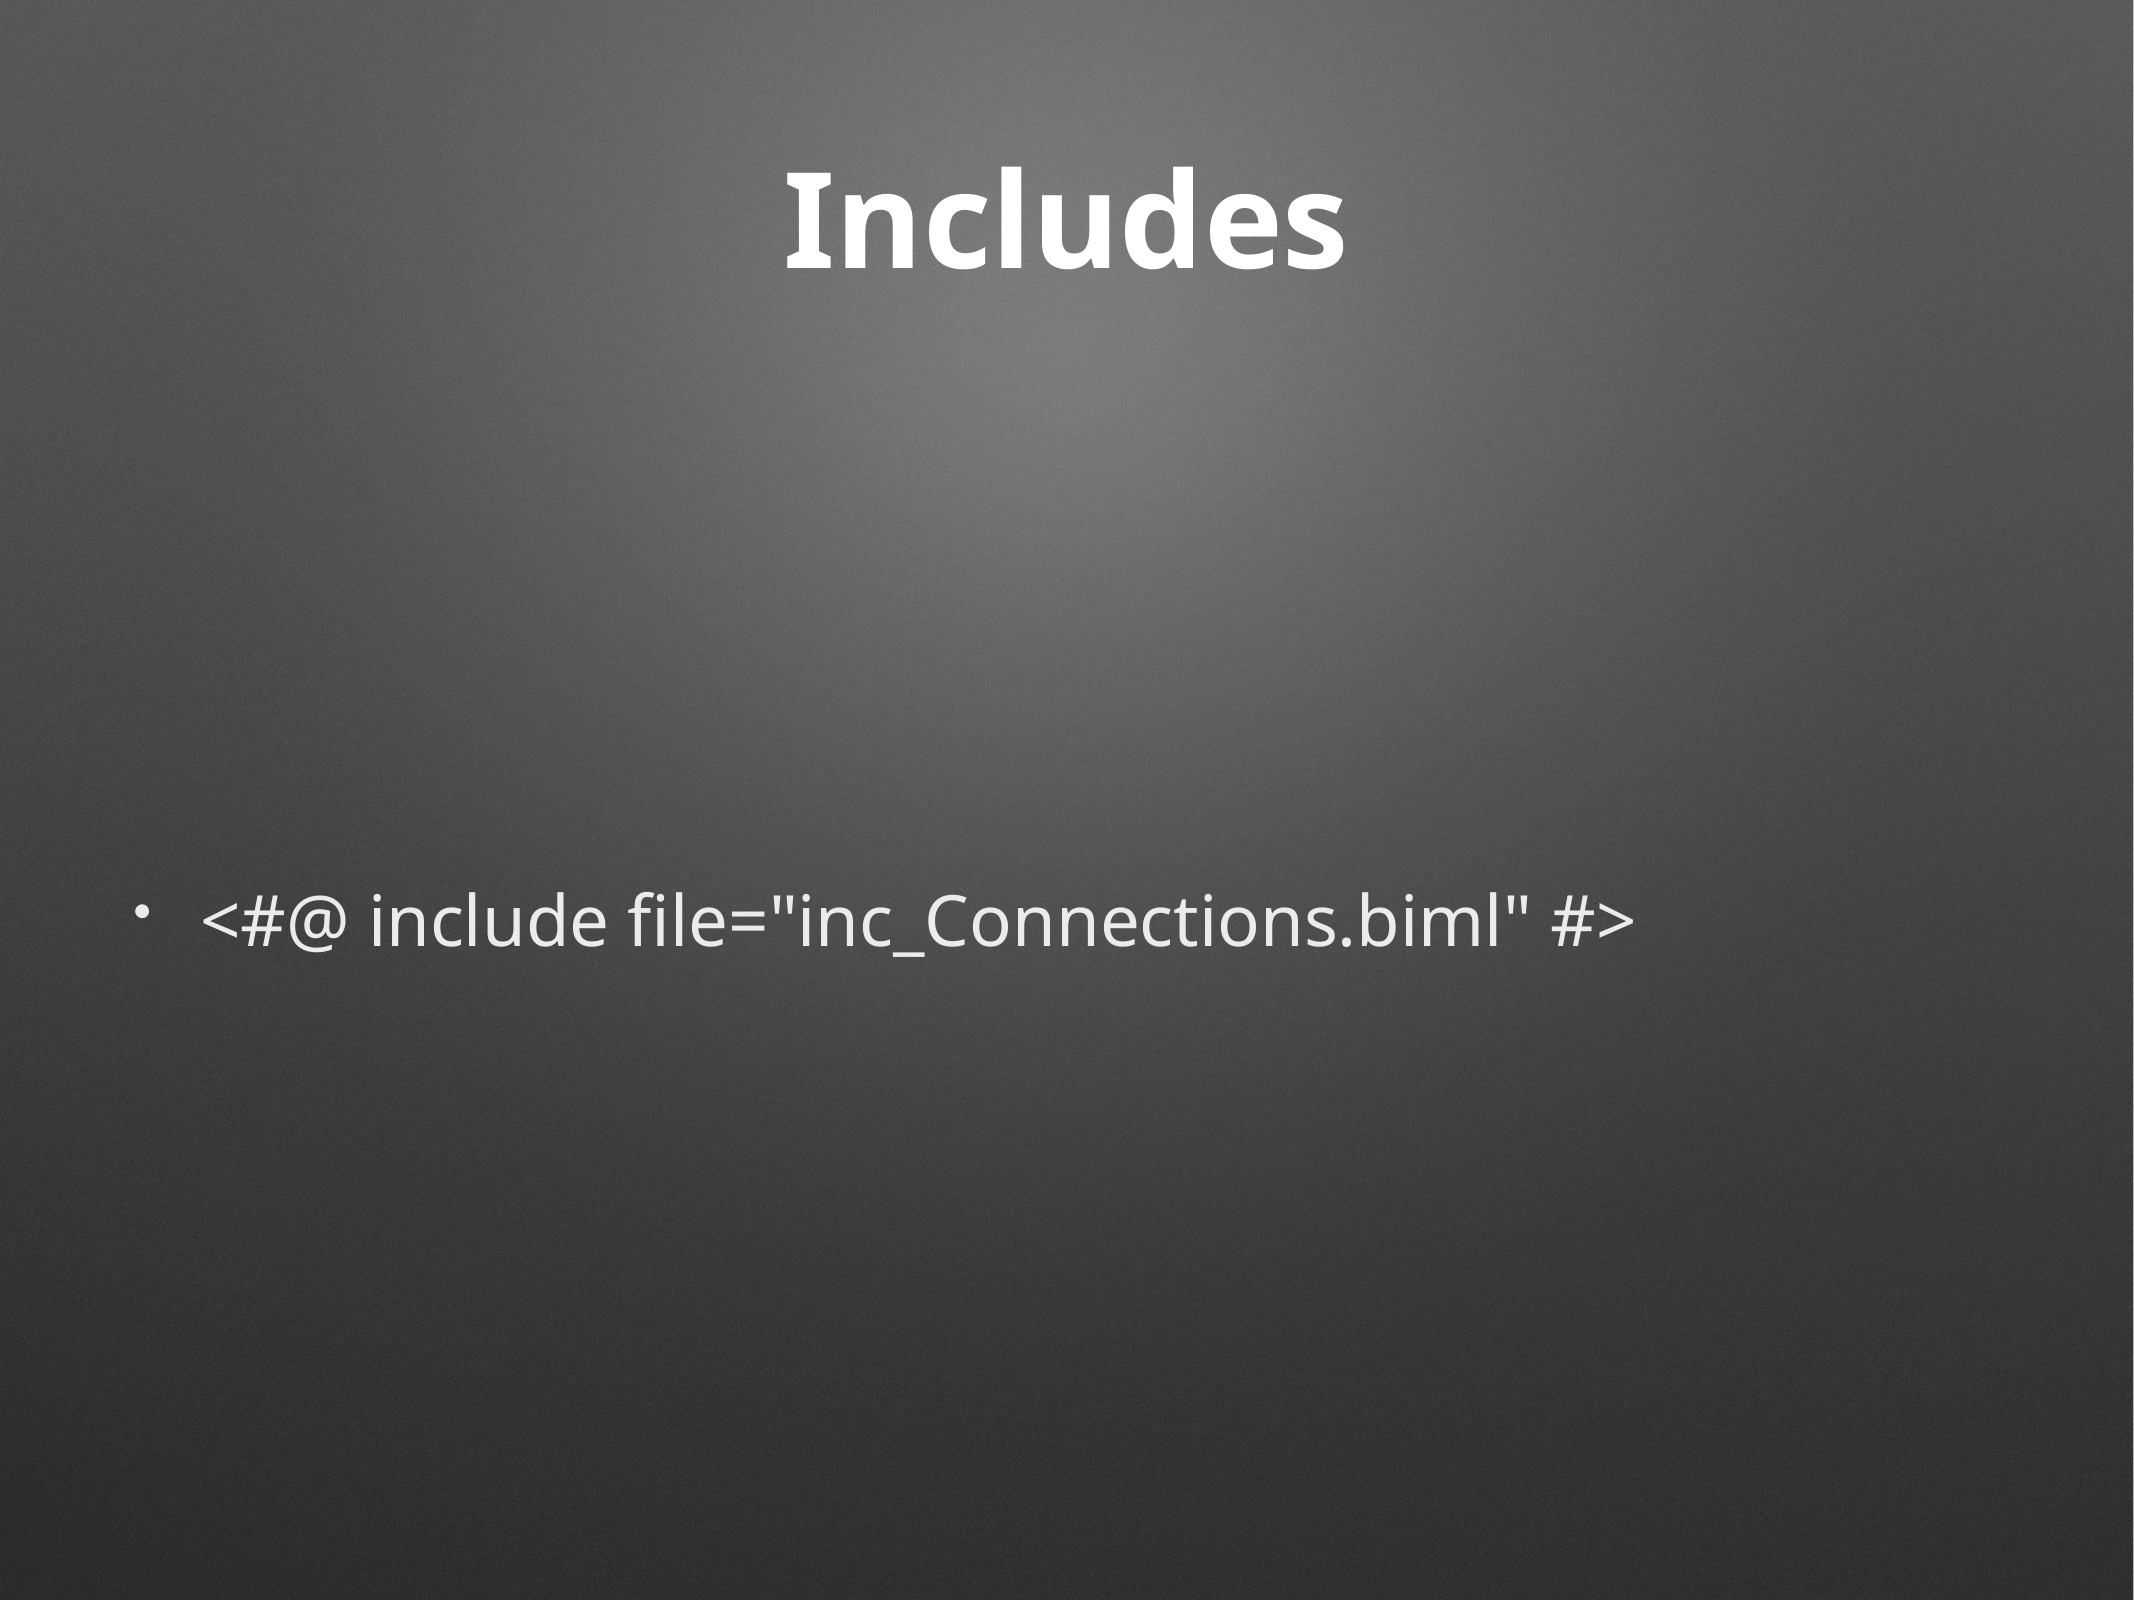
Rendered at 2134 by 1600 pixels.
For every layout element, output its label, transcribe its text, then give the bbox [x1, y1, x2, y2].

title Includes [124, 39, 2009, 393]
picture [0, 0, 2134, 1600]
list <#@ include file="inc_Connections.biml" #> [124, 395, 2009, 1441]
